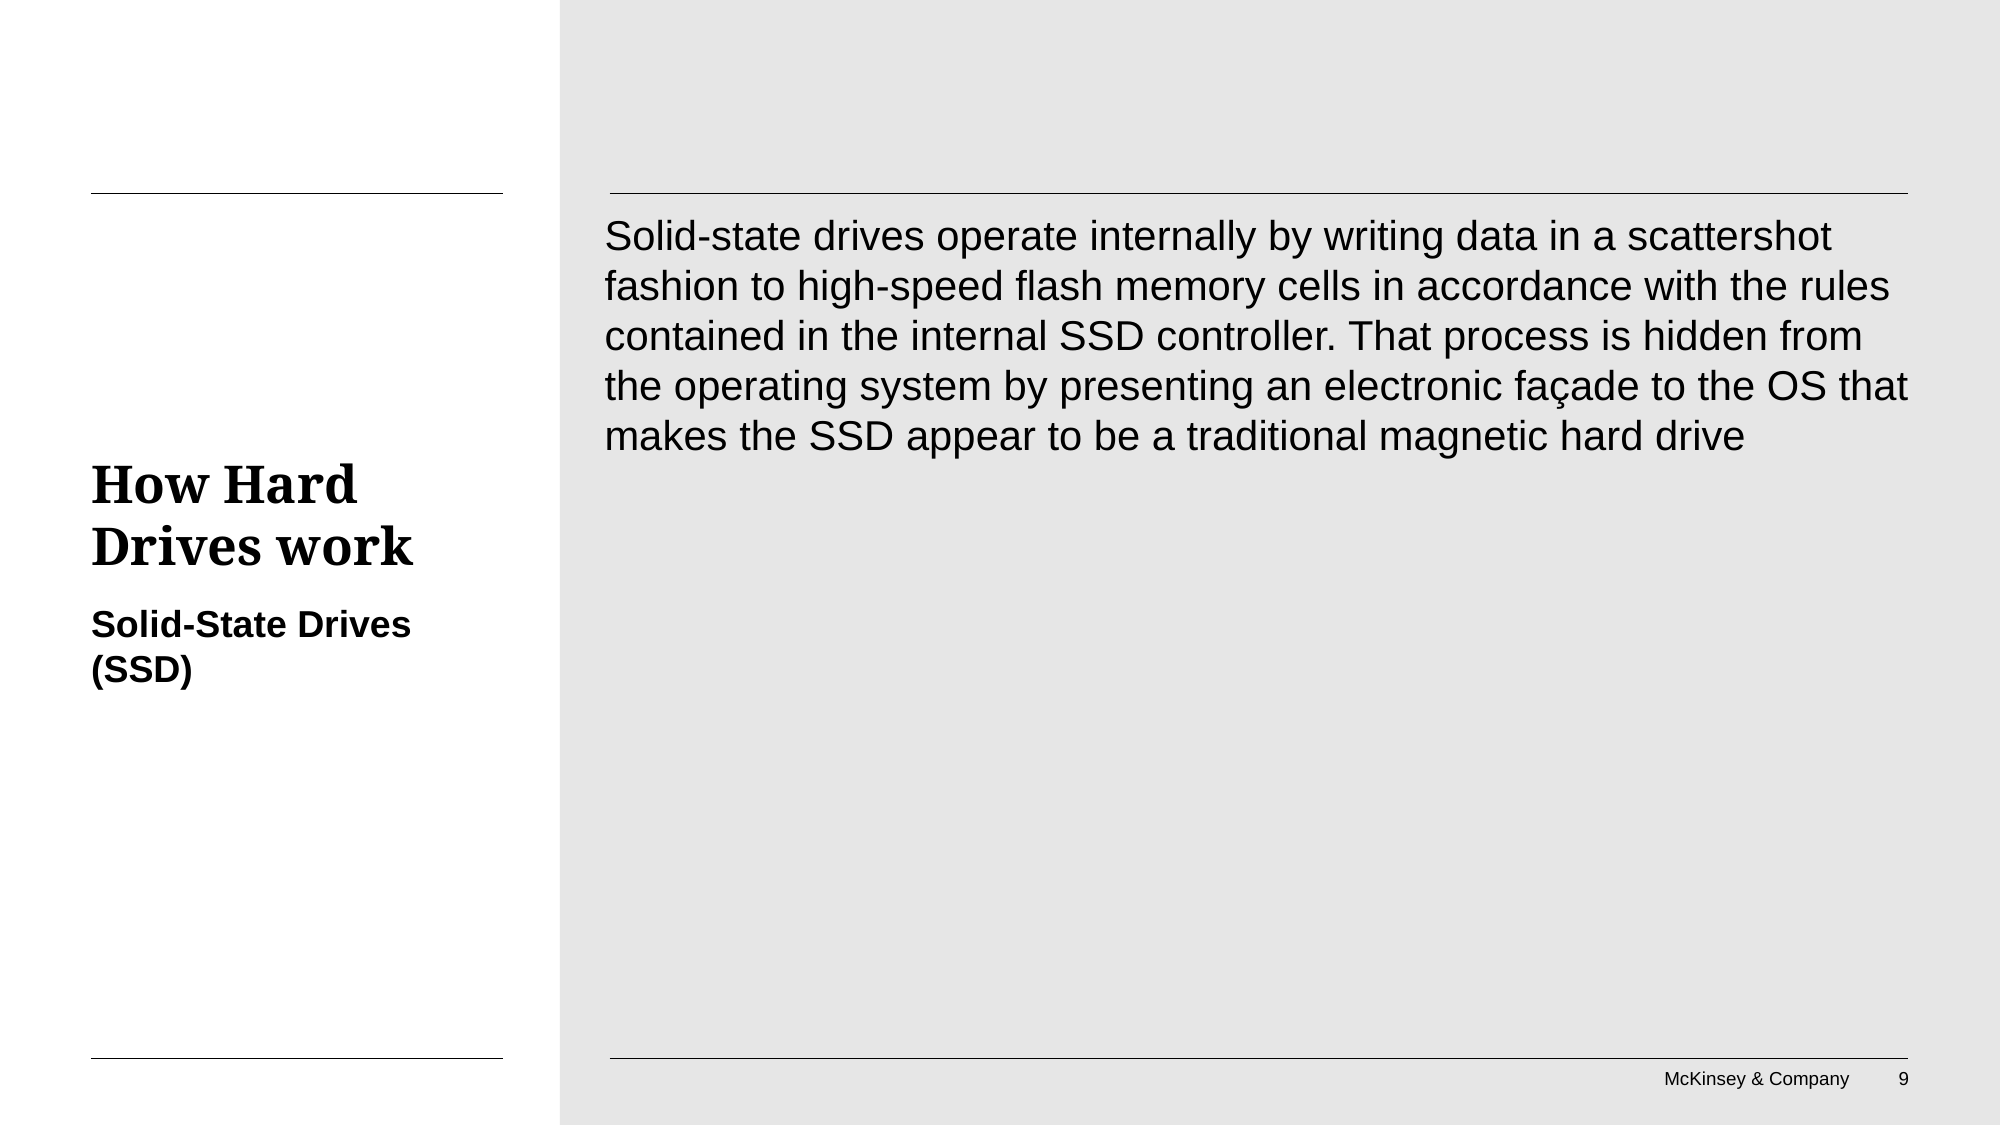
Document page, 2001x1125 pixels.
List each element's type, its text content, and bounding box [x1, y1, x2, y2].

text_box Solid-state drives operate internally by writing data in a scattershot fashion to high-speed flash memory cells in accordance with the rules contained in the internal SSD controller. That process is hidden from the operating system by presenting an electronic façade to the OS that makes the SSD appear to be a traditional magnetic hard drive [604, 208, 1909, 871]
subtitle Solid-State Drives (SSD) [91, 600, 504, 692]
title How Hard Drives work [91, 450, 504, 577]
